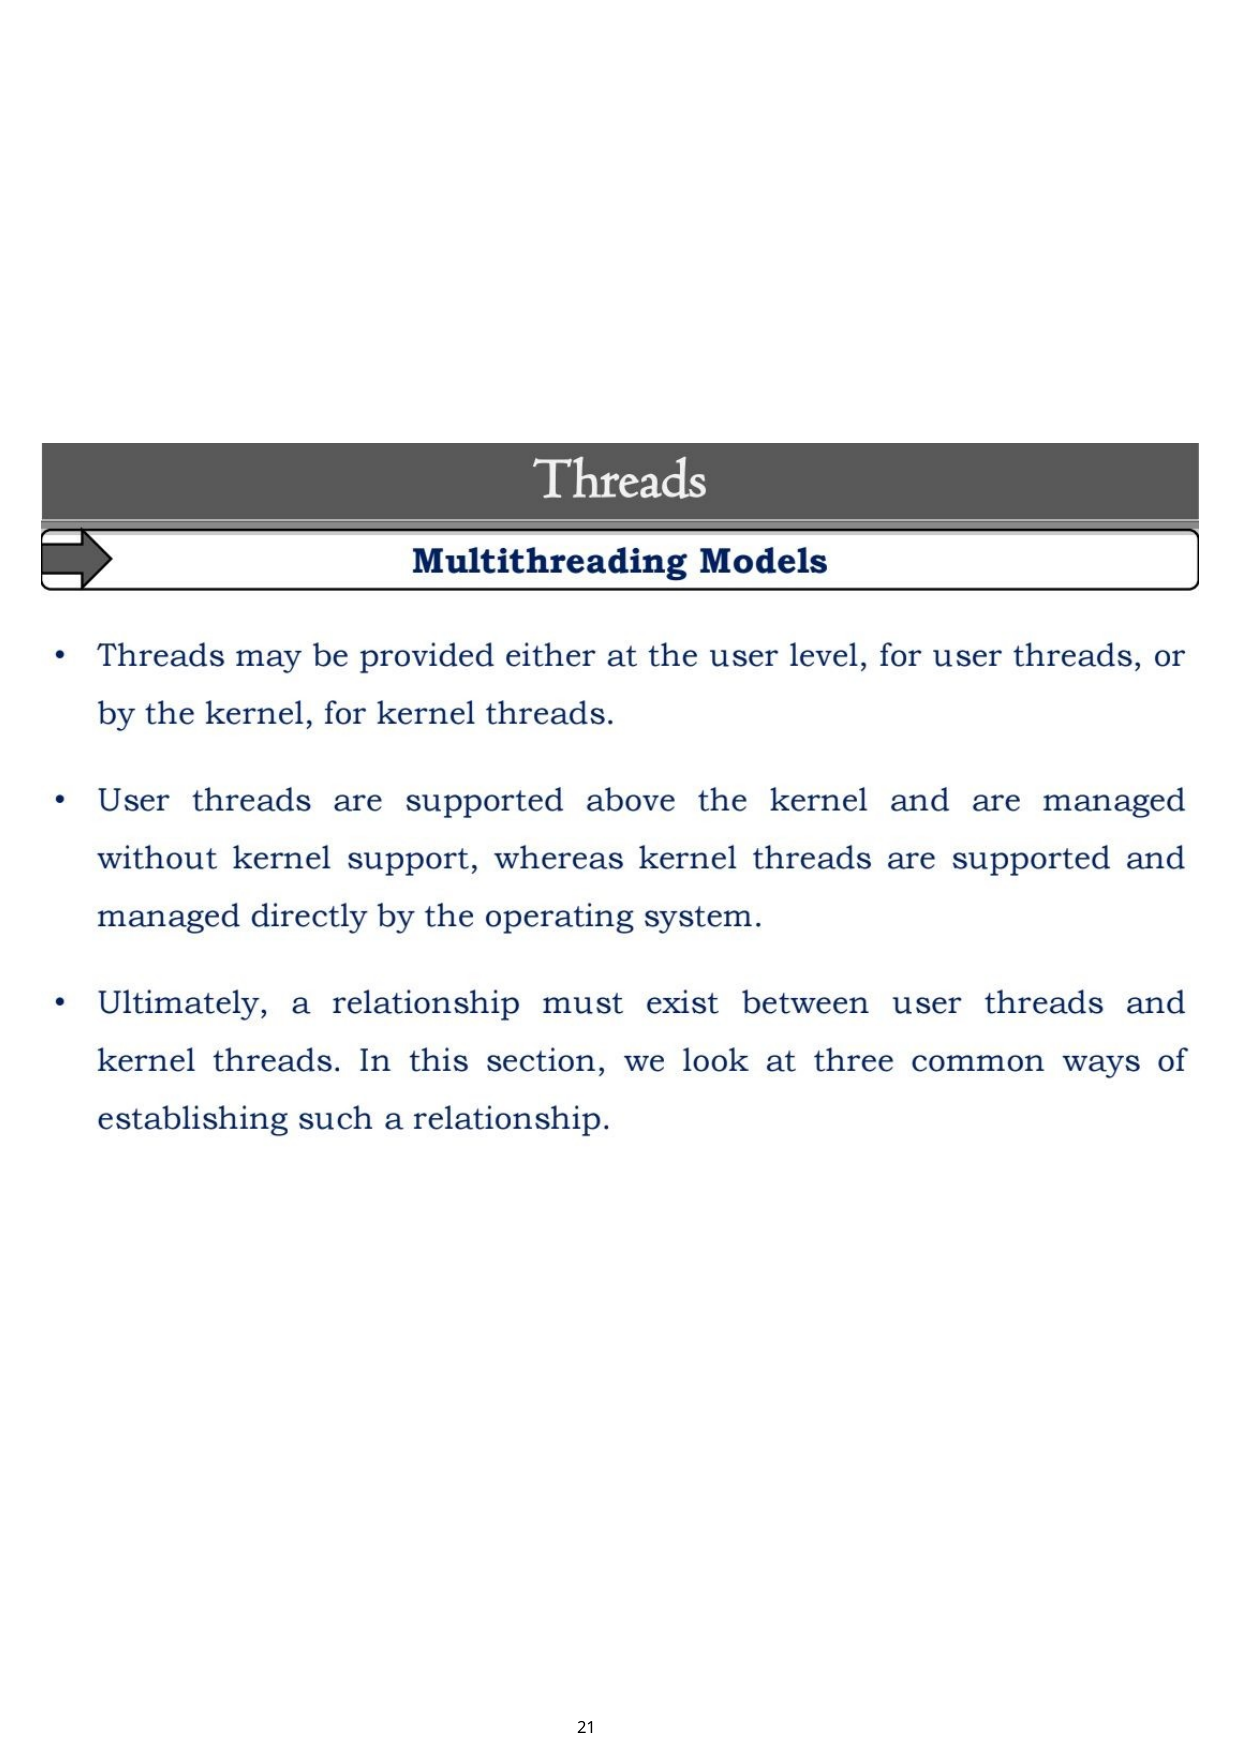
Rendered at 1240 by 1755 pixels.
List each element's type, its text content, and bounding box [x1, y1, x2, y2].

slide_number 21 [570, 1713, 605, 1755]
picture [41, 442, 1199, 1148]
